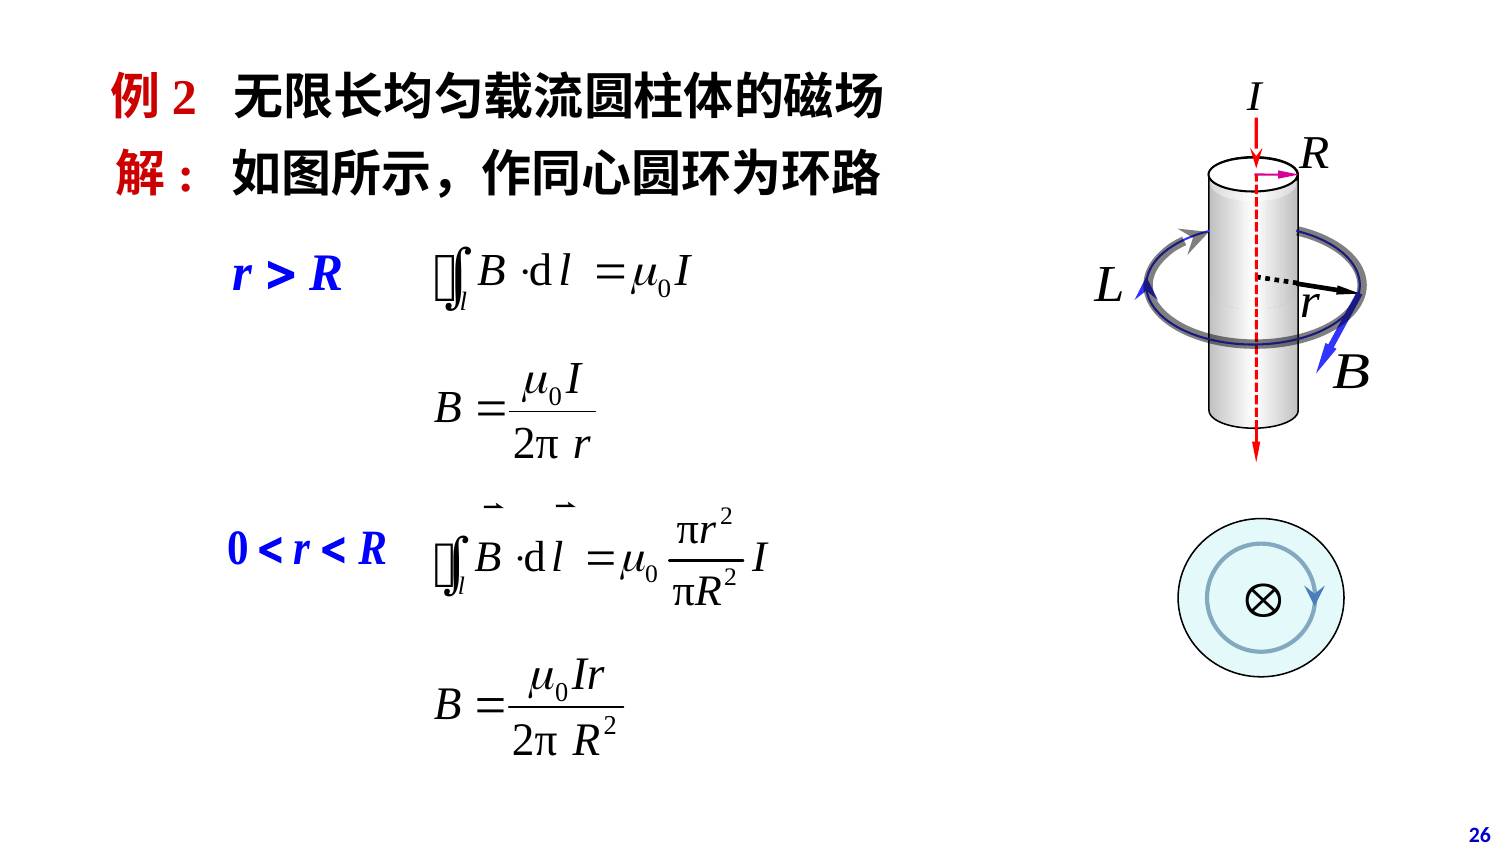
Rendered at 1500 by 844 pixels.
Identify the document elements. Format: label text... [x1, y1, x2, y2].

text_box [425, 494, 781, 616]
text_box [1087, 259, 1130, 307]
text_box 例2 无限长均匀载流圆柱体的磁场 [95, 45, 971, 133]
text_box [224, 246, 353, 300]
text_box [425, 231, 703, 321]
slide_number 26 [1156, 811, 1500, 844]
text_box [425, 349, 605, 470]
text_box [1145, 75, 1383, 463]
text_box 解: 如图所示，作同心圆环为环路 [100, 133, 940, 209]
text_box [1177, 518, 1345, 678]
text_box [221, 518, 394, 578]
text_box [425, 644, 634, 766]
